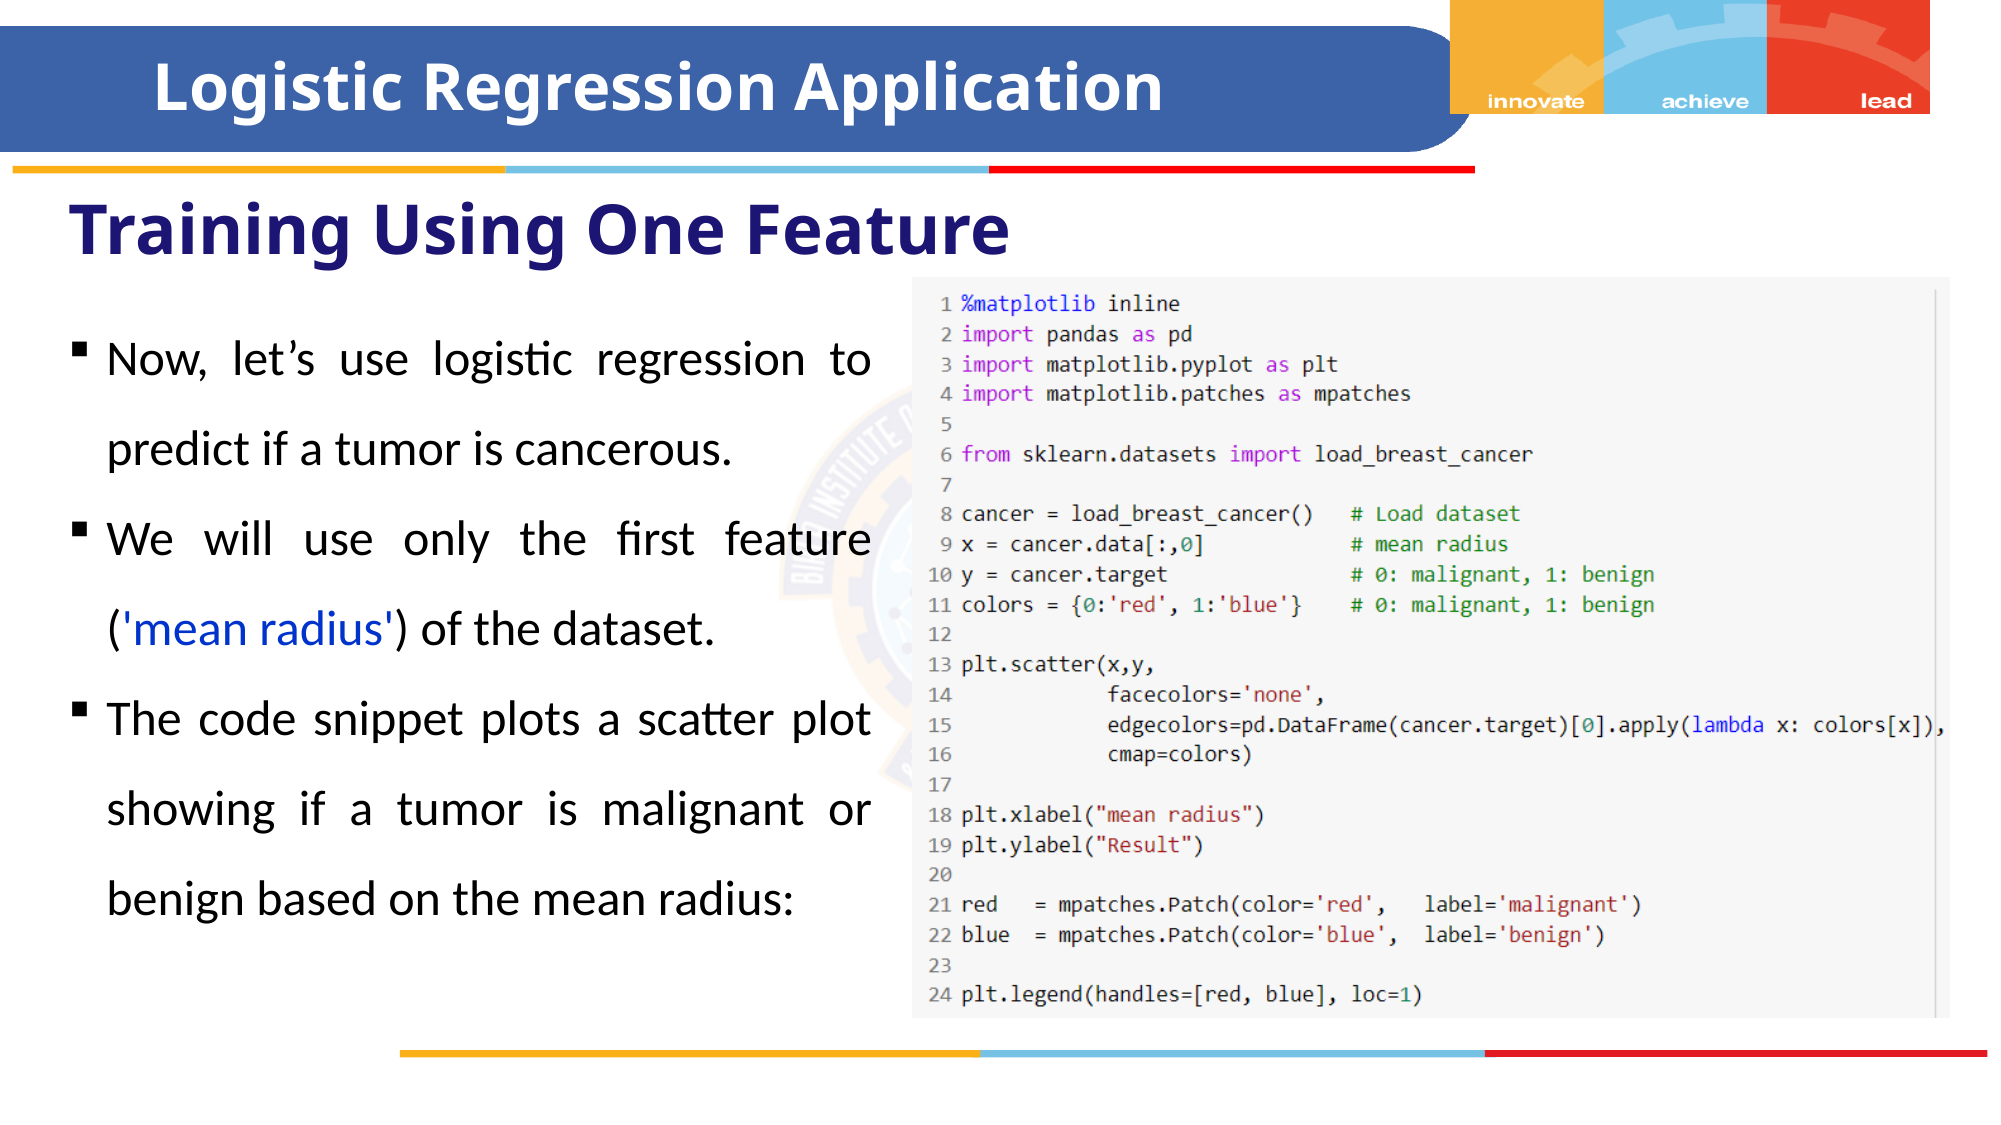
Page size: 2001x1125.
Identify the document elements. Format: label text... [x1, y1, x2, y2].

title Logistic Regression Application [137, 26, 1425, 152]
list Training Using One Feature [54, 187, 1891, 278]
list Now, let’s use logistic regression to predict if a tumor is cancerous. We will use only the first feature ('mean radius') of the dataset. The code snippet plots a scatter plot showing if a tumor is malignant or benign based on the mean radius: [54, 288, 888, 1018]
picture [912, 277, 1950, 1018]
picture [1449, 0, 1930, 114]
